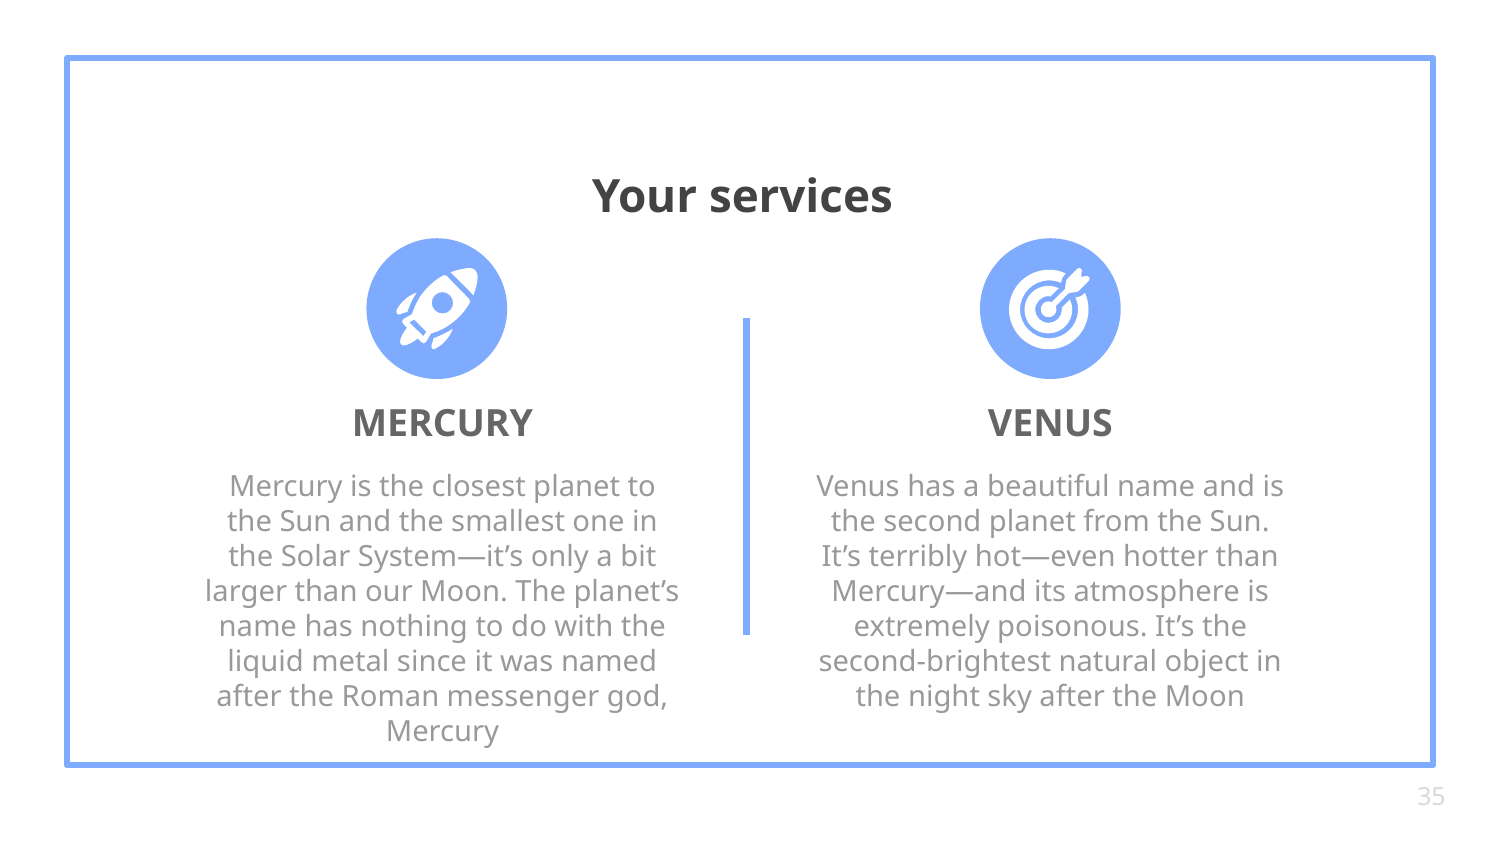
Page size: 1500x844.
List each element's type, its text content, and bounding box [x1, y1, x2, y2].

title MERCURY [182, 352, 703, 459]
subtitle Mercury is the closest planet to the Sun and the smallest one in the Solar System—it’s only a bit larger than our Moon. The planet’s name has nothing to do with the liquid metal since it was named after the Roman messenger god, Mercury [188, 452, 697, 635]
title Your services [0, 152, 1493, 232]
title VENUS [790, 352, 1311, 459]
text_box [369, 241, 1118, 377]
slide_number 35 [1402, 764, 1493, 830]
subtitle Venus has a beautiful name and is the second planet from the Sun. It’s terribly hot—even hotter than Mercury—and its atmosphere is extremely poisonous. It’s the second-brightest natural object in the night sky after the Moon [796, 452, 1305, 635]
